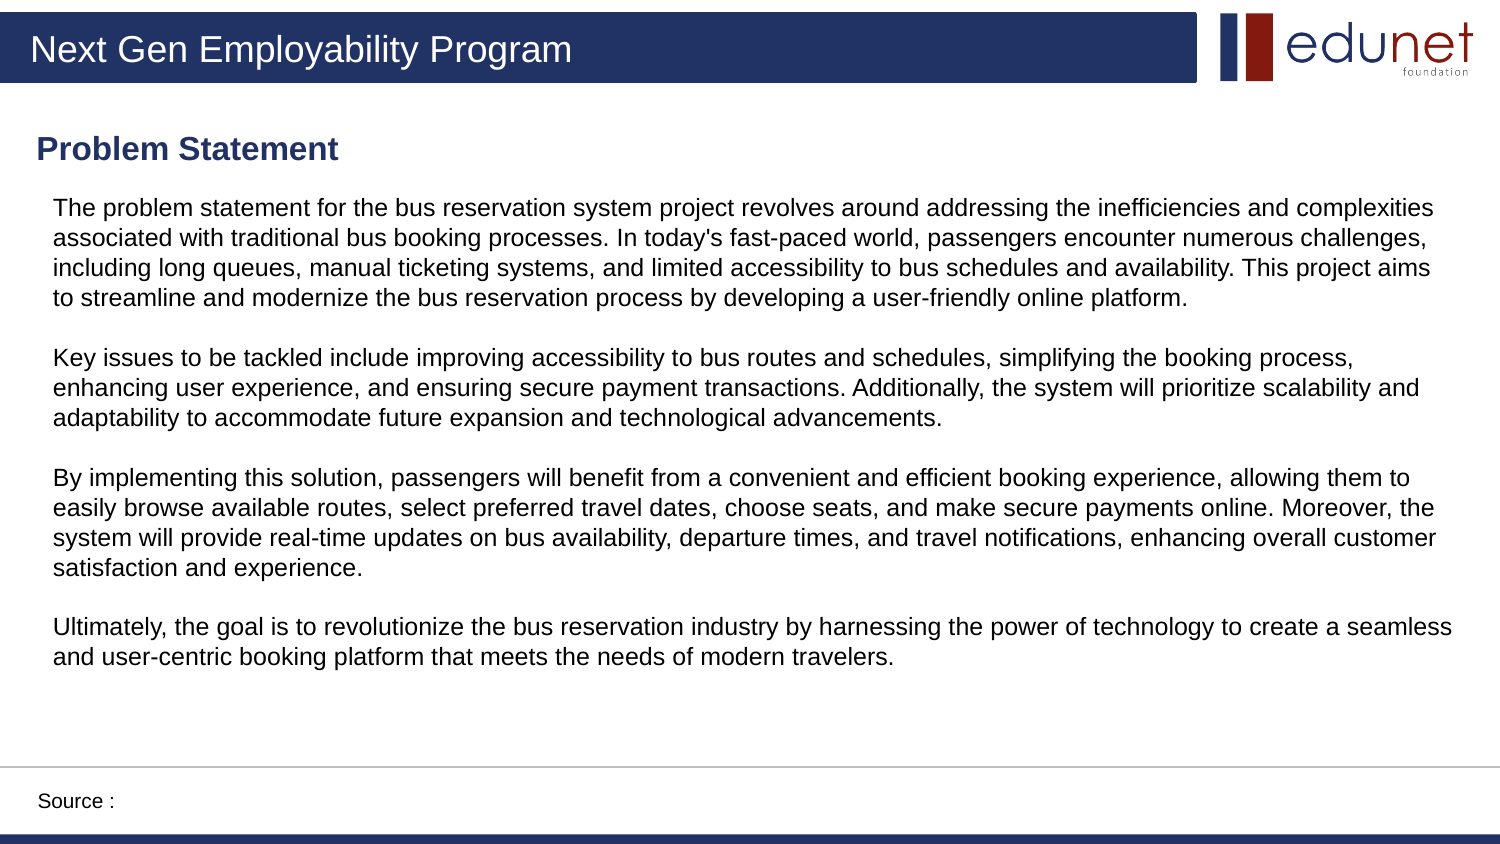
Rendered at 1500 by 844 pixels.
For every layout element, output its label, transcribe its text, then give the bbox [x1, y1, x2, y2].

text_box The problem statement for the bus reservation system project revolves around addressing the inefficiencies and complexities associated with traditional bus booking processes. In today's fast-paced world, passengers encounter numerous challenges, including long queues, manual ticketing systems, and limited accessibility to bus schedules and availability. This project aims to streamline and modernize the bus reservation process by developing a user-friendly online platform. Key issues to be tackled include improving accessibility to bus routes and schedules, simplifying the booking process, enhancing user experience, and ensuring secure payment transactions. Additionally, the system will prioritize scalability and adaptability to accommodate future expansion and technological advancements. By implementing this solution, passengers will benefit from a convenient and efficient booking experience, allowing them to easily browse available routes, select preferred travel dates, choose seats, and make secure payments online. Moreover, the system will provide real-time updates on bus availability, departure times, and travel notifications, enhancing overall customer satisfaction and experience. Ultimately, the goal is to revolutionize the bus reservation industry by harnessing the power of technology to create a seamless and user-centric booking platform that meets the needs of modern travelers. [38, 184, 1473, 679]
title Problem Statement [21, 111, 504, 165]
text_box Source : [22, 776, 139, 826]
picture [1279, 14, 1482, 83]
